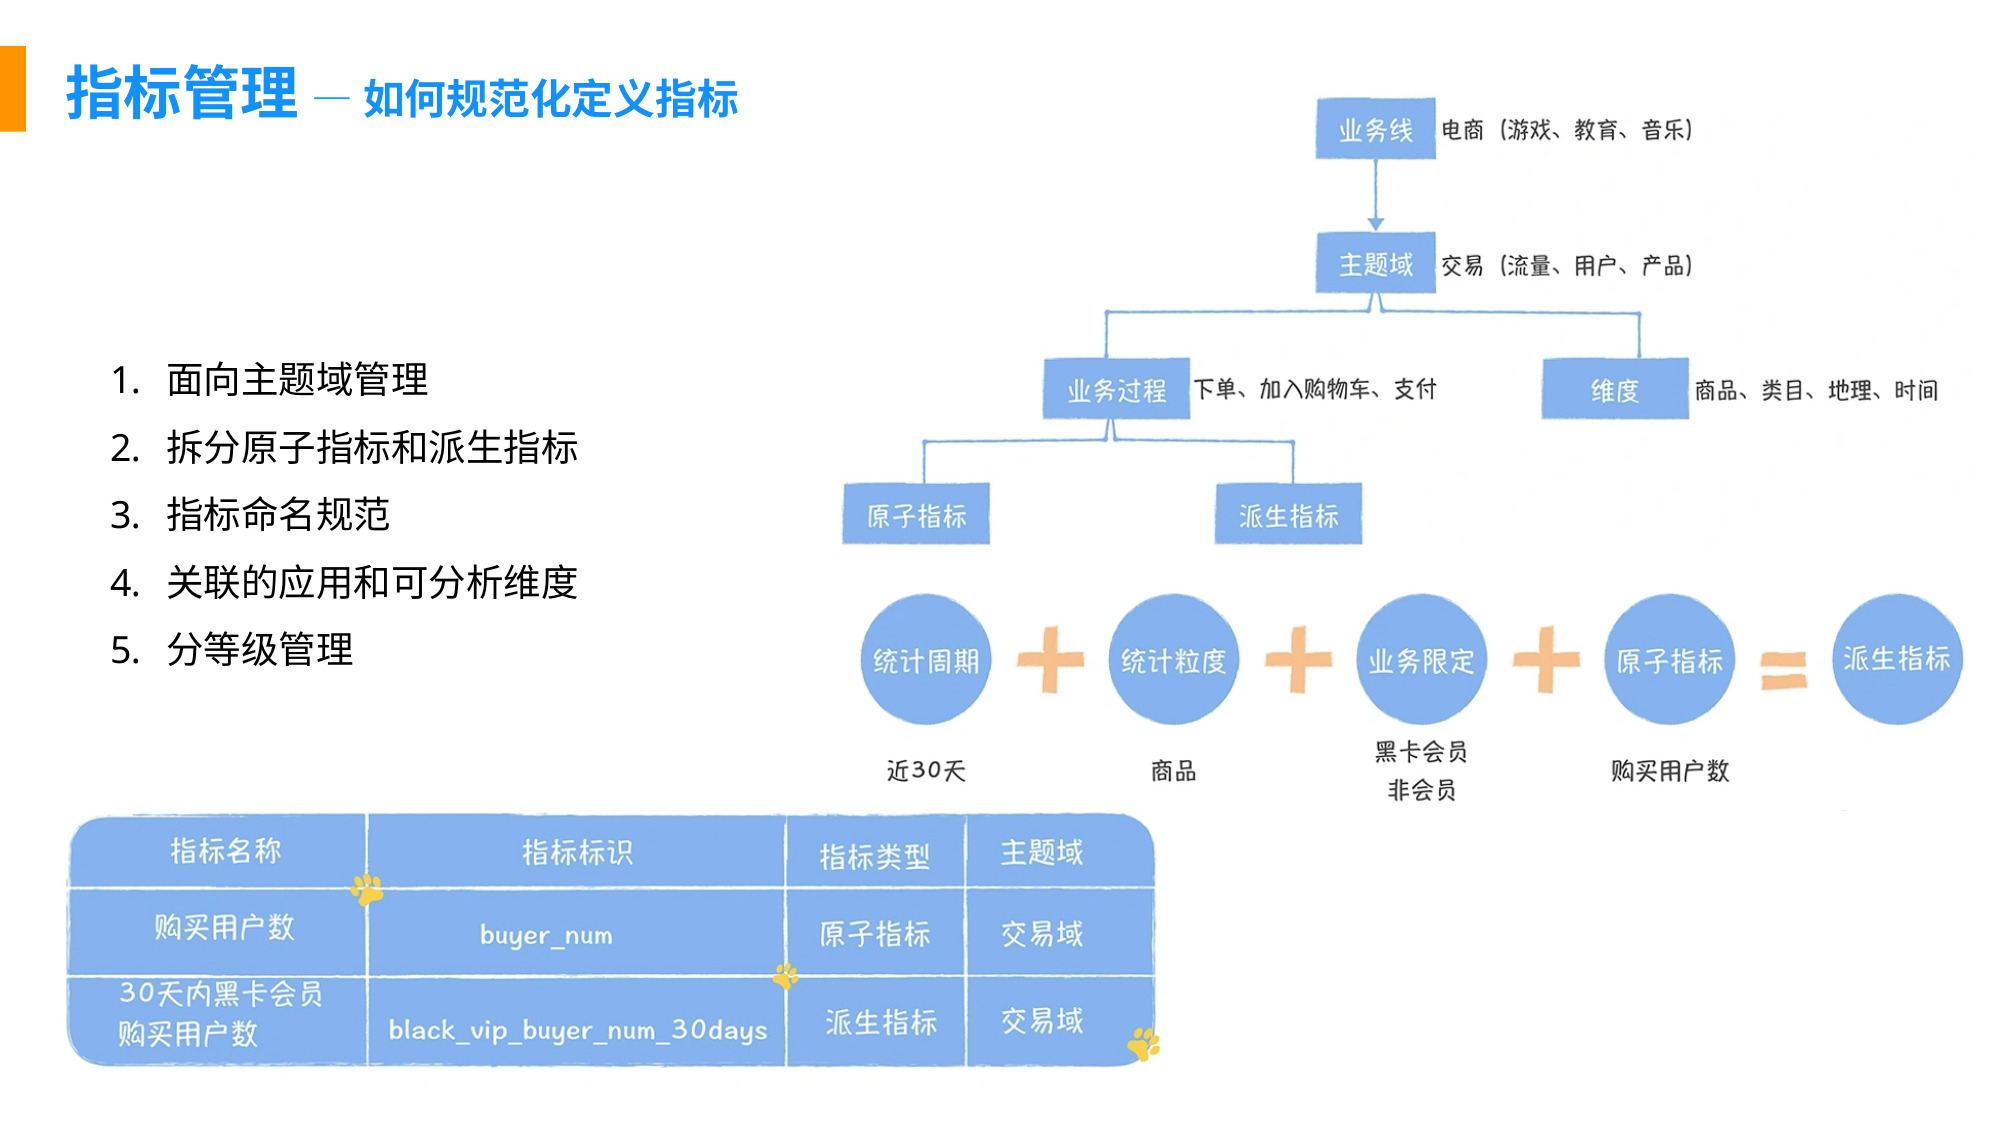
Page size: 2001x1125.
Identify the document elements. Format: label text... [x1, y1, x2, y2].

picture [805, 568, 1986, 811]
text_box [11, 766, 1182, 1125]
text_box 指标管理 — 如何规范化定义指标 [50, 48, 1708, 134]
text_box 面向主题域管理 拆分原子指标和派生指标 指标命名规范 关联的应用和可分析维度 分等级管理 [95, 326, 594, 679]
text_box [805, 91, 1973, 551]
